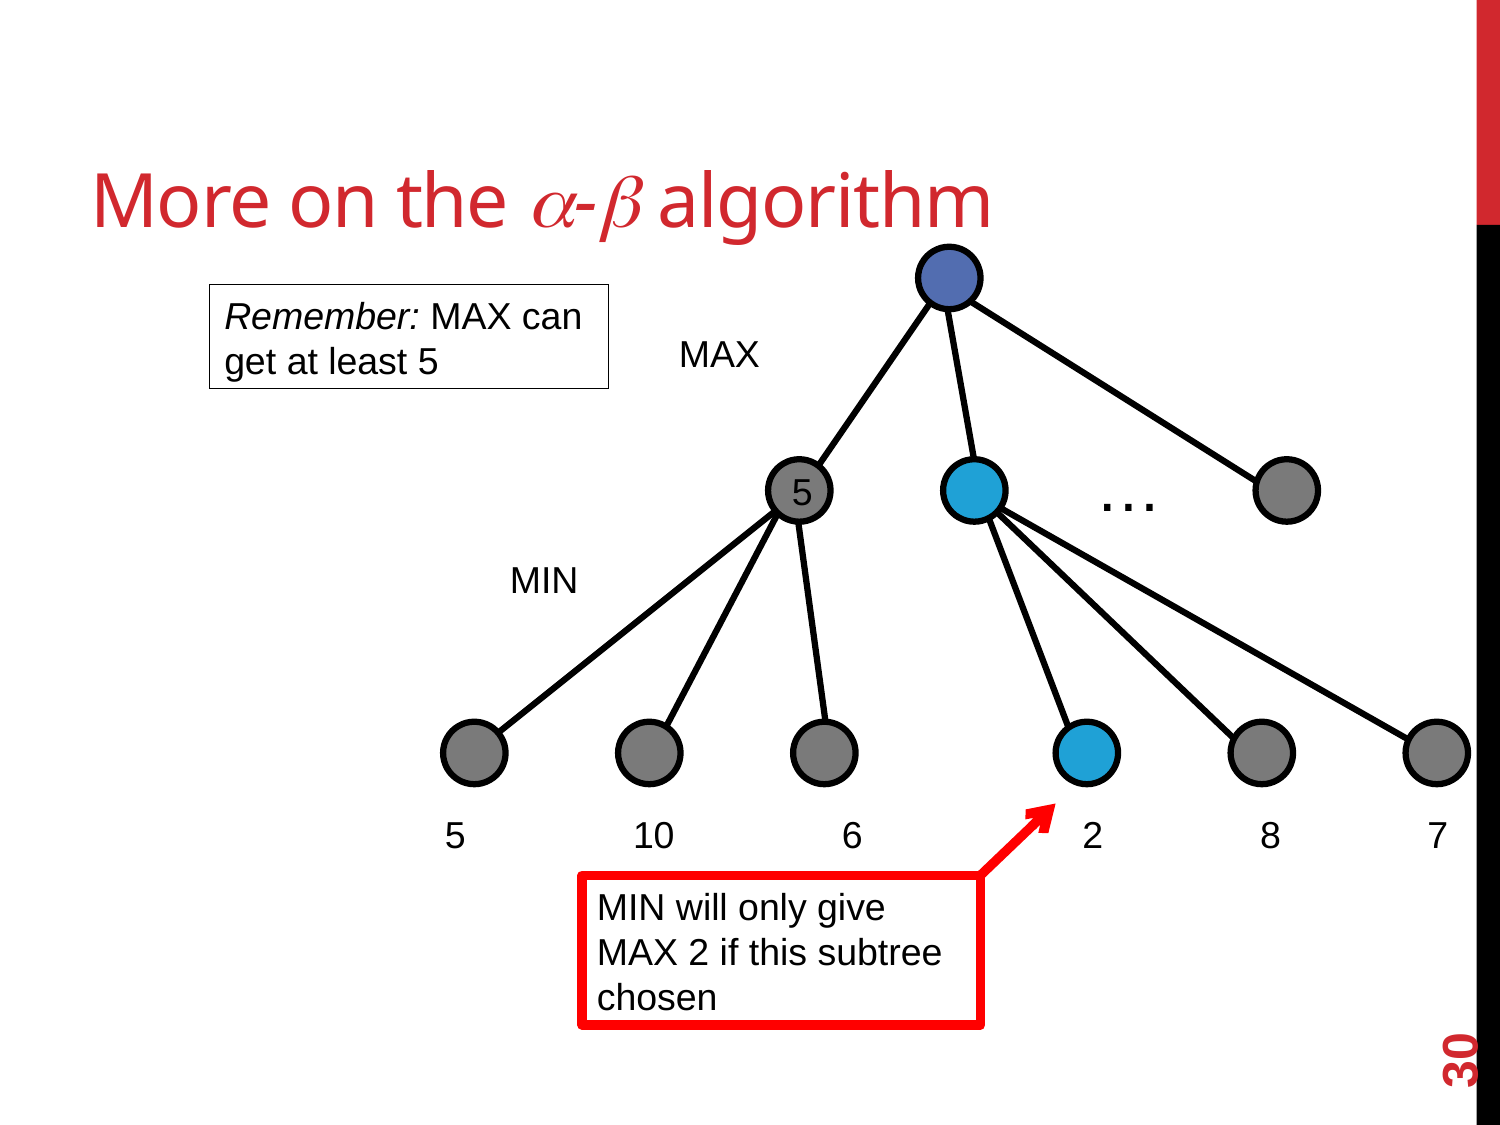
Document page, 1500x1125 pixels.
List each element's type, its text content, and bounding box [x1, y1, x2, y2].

text_box [918, 246, 981, 310]
text_box 5 10 6 2 8 7 [430, 803, 979, 864]
text_box [793, 721, 856, 785]
text_box … [1080, 437, 1178, 532]
text_box [1230, 721, 1294, 785]
text_box 5 10 6 2 8 7 [1064, 803, 1467, 864]
text_box 5 [768, 459, 831, 522]
text_box [618, 721, 681, 785]
text_box MIN [495, 549, 594, 609]
slide_number 30 [1427, 887, 1488, 1104]
text_box [943, 459, 1006, 522]
title More on the - algorithm [75, 25, 1025, 250]
text_box MIN will only give MAX 2 if this subtree chosen [582, 875, 981, 1025]
text_box [1255, 459, 1319, 522]
text_box Remember: MAX can get at least 5 [209, 284, 609, 389]
text_box MAX [663, 322, 775, 383]
text_box [1405, 721, 1469, 785]
text_box [1055, 721, 1119, 785]
text_box [443, 721, 506, 785]
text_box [980, 802, 1057, 876]
